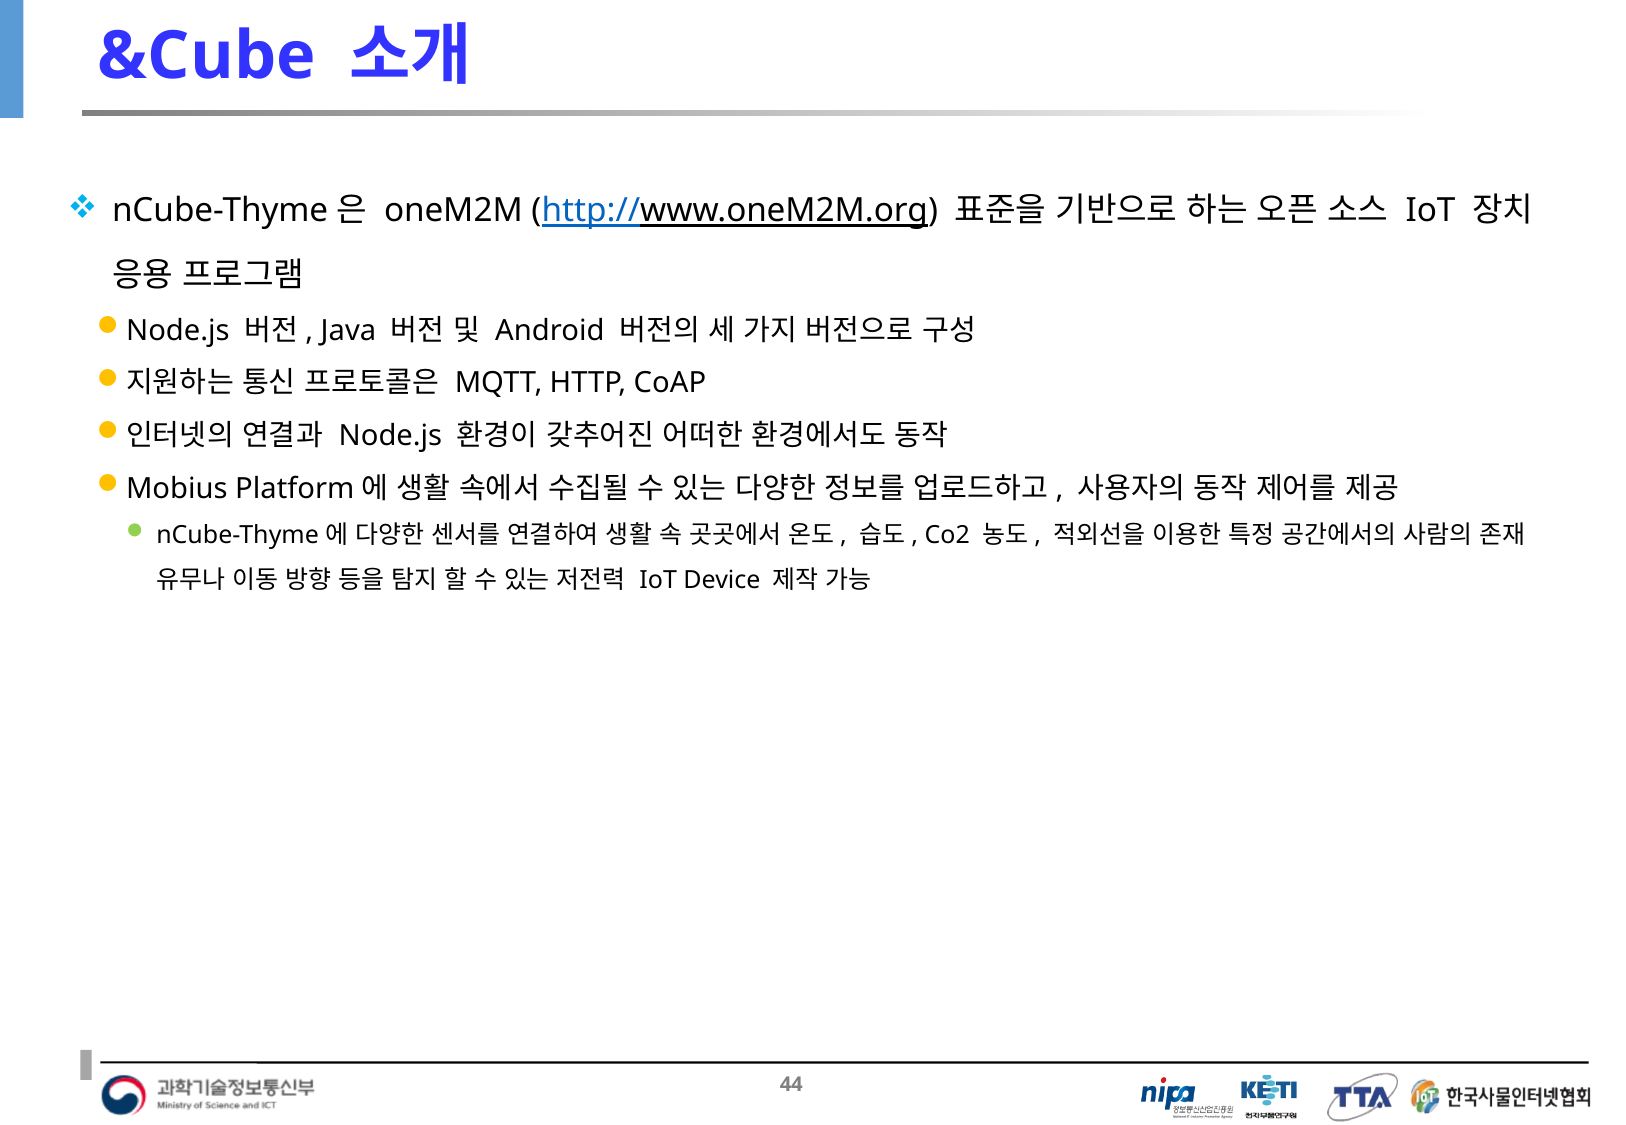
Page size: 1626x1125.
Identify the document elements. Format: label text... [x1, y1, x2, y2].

picture [100, 1067, 317, 1117]
picture [1327, 1056, 1398, 1125]
title &Cube 소개 [82, 0, 1593, 114]
picture [1136, 1075, 1300, 1120]
text_box nCube-Thyme은 oneM2M (http://www.oneM2M.org) 표준을 기반으로 하는 오픈 소스 IoT 장치 응용 프로그램 Node.js 버전, Java 버전 및 Android 버전의 세 가지 버전으로 구성 지원하는 통신 프로토콜은 MQTT, HTTP, CoAP 인터넷의 연결과 Node.js 환경이 갖추어진 어떠한 환경에서도 동작 Mobius Platform에 생활 속에서 수집될 수 있는 다양한 정보를 업로드하고, 사용자의 동작 제어를 제공 nCube-Thyme에 다양한 센서를 연결하여 생활 속 곳곳에서 온도, 습도, Co2 농도, 적외선을 이용한 특정 공간에서의 사람의 존재 유무나 이동 방향 등을 탐지 할 수 있는 저전력 IoT Device 제작 가능 [52, 158, 1578, 1037]
picture [1409, 1078, 1592, 1115]
